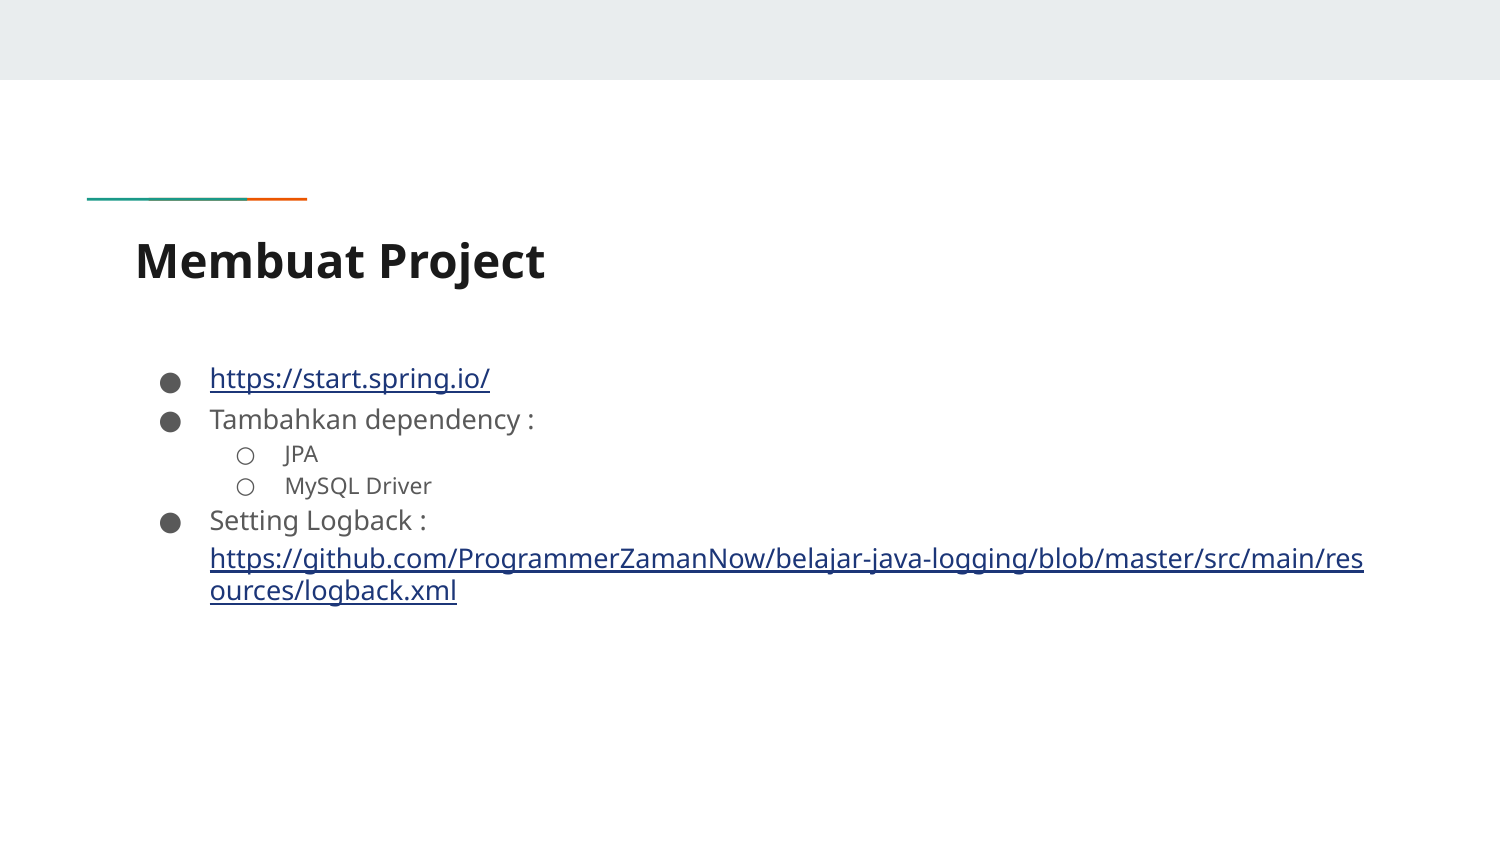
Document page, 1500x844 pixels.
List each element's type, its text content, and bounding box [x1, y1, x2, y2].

list https://start.spring.io/ Tambahkan dependency : JPA MySQL Driver Setting Logback : https://github.com/ProgrammerZamanNow/belajar-java-logging/blob/master/src/main/resources/logback.xml [119, 341, 1381, 712]
title Membuat Project [119, 216, 1381, 305]
